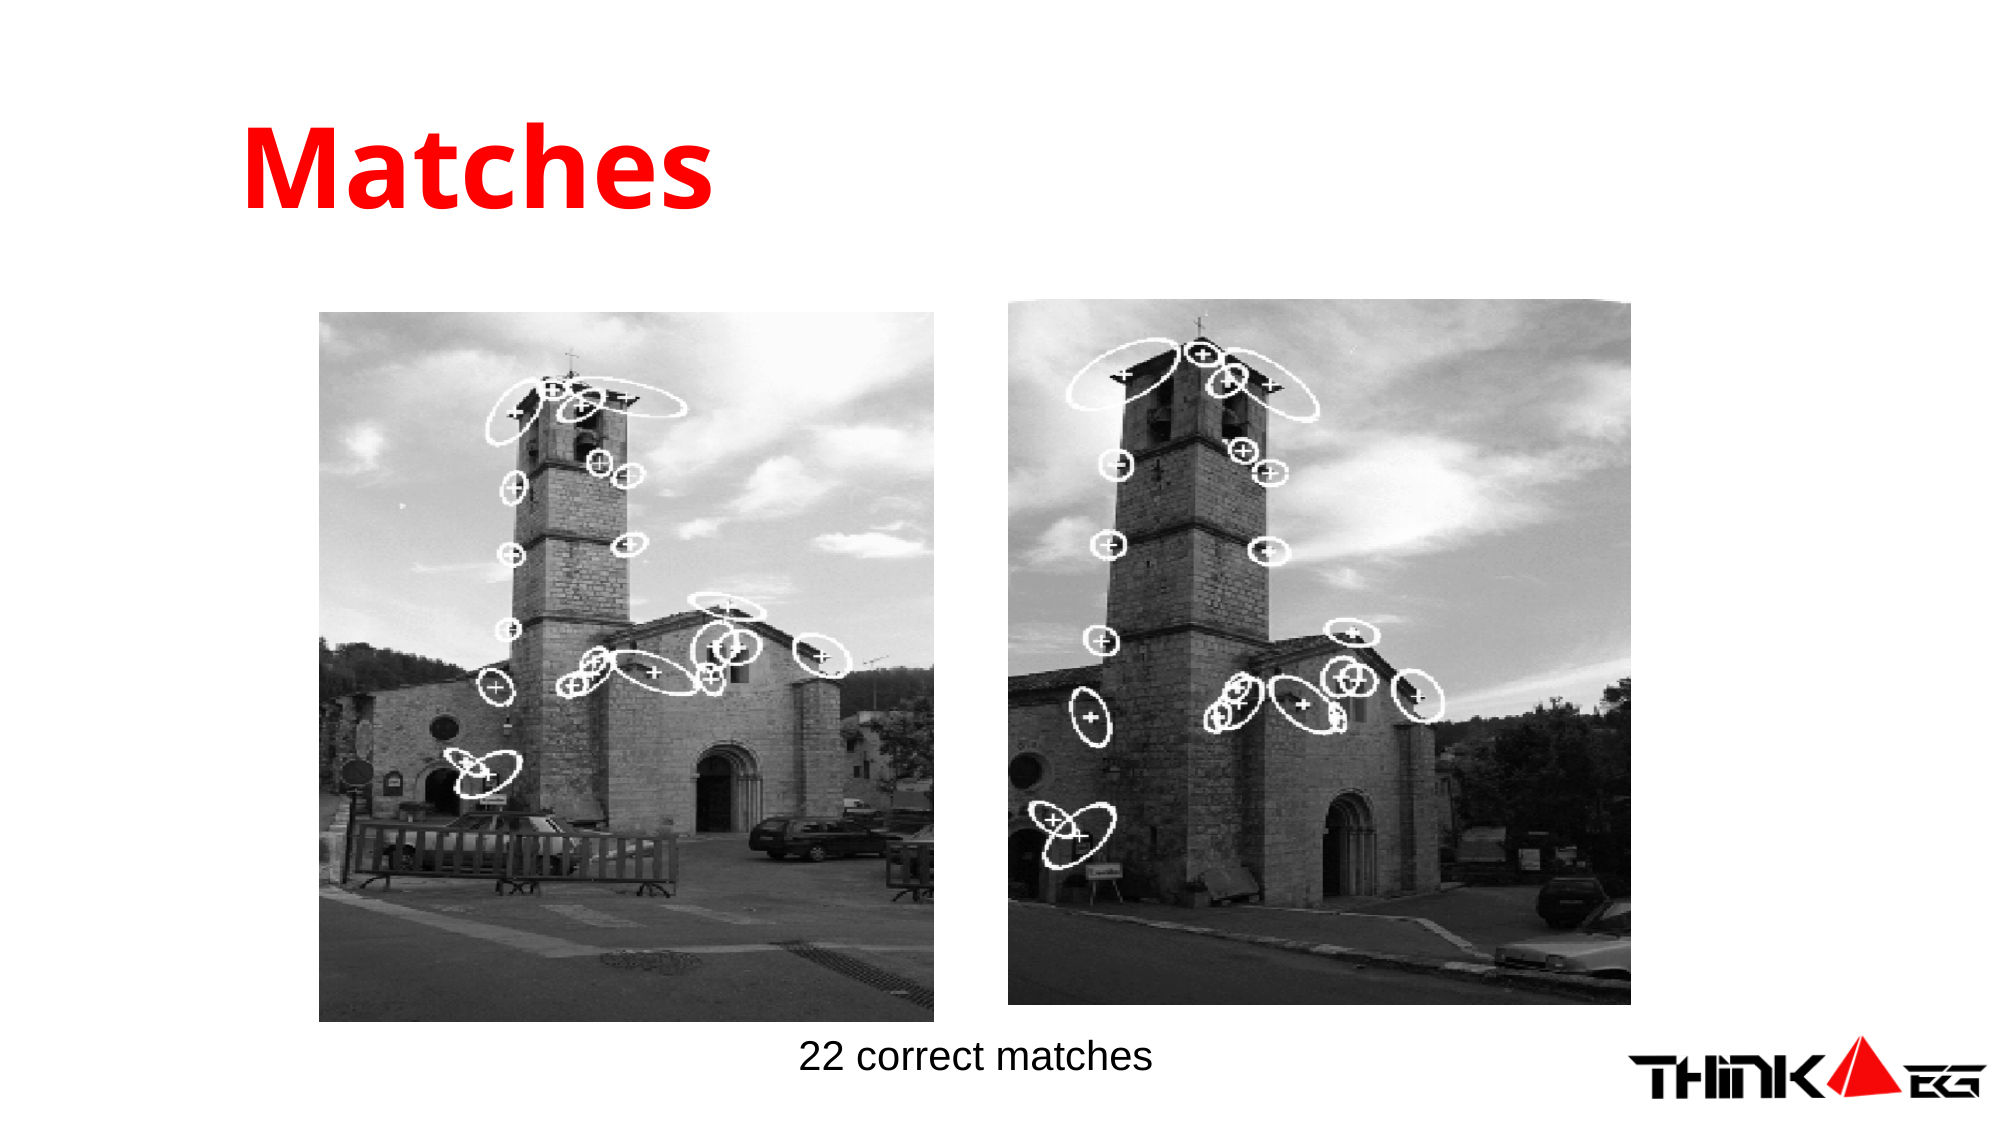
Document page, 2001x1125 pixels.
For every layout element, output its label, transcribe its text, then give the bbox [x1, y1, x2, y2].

title Matches [223, 103, 1239, 241]
text_box 22 correct matches [536, 1021, 1417, 1087]
picture [0, 0, 2001, 1125]
